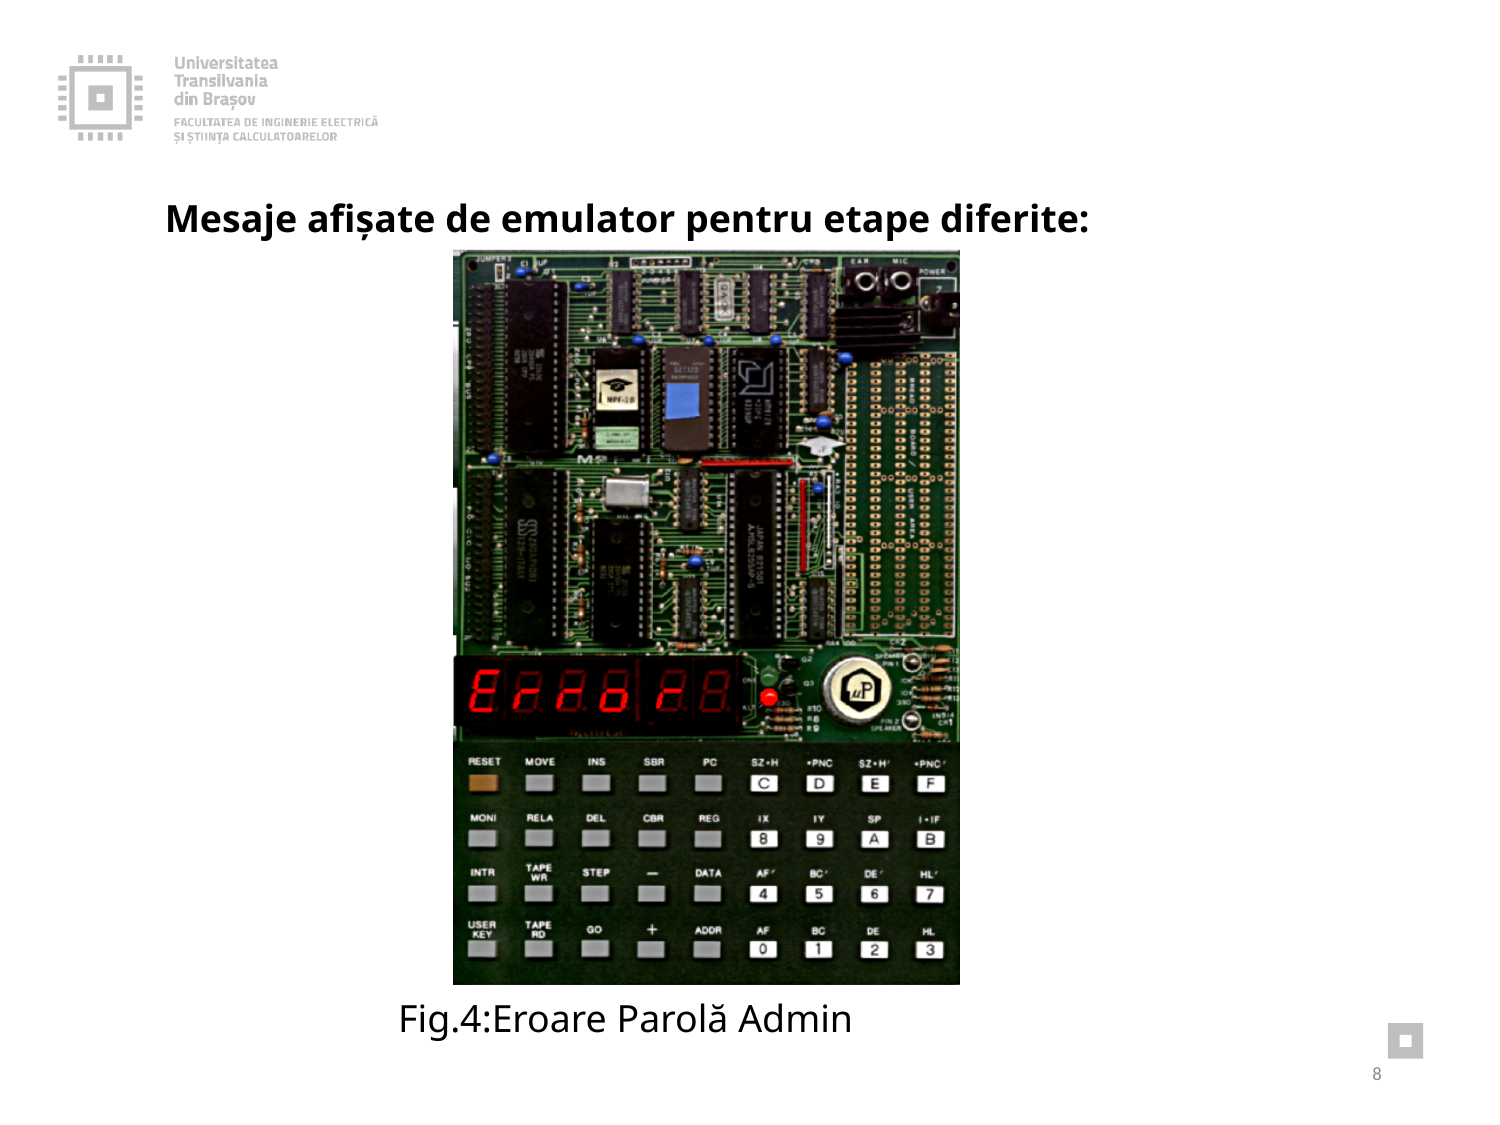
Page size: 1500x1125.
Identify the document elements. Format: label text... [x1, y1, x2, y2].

slide_number 8 [1059, 1042, 1397, 1103]
text_box Mesaje afișate de emulator pentru etape diferite: [149, 187, 1188, 338]
picture [58, 55, 378, 144]
text_box Fig.4:Eroare Parolă Admin [174, 987, 1238, 1048]
picture [453, 249, 960, 985]
text_box [100, 171, 1388, 236]
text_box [1387, 1023, 1424, 1059]
